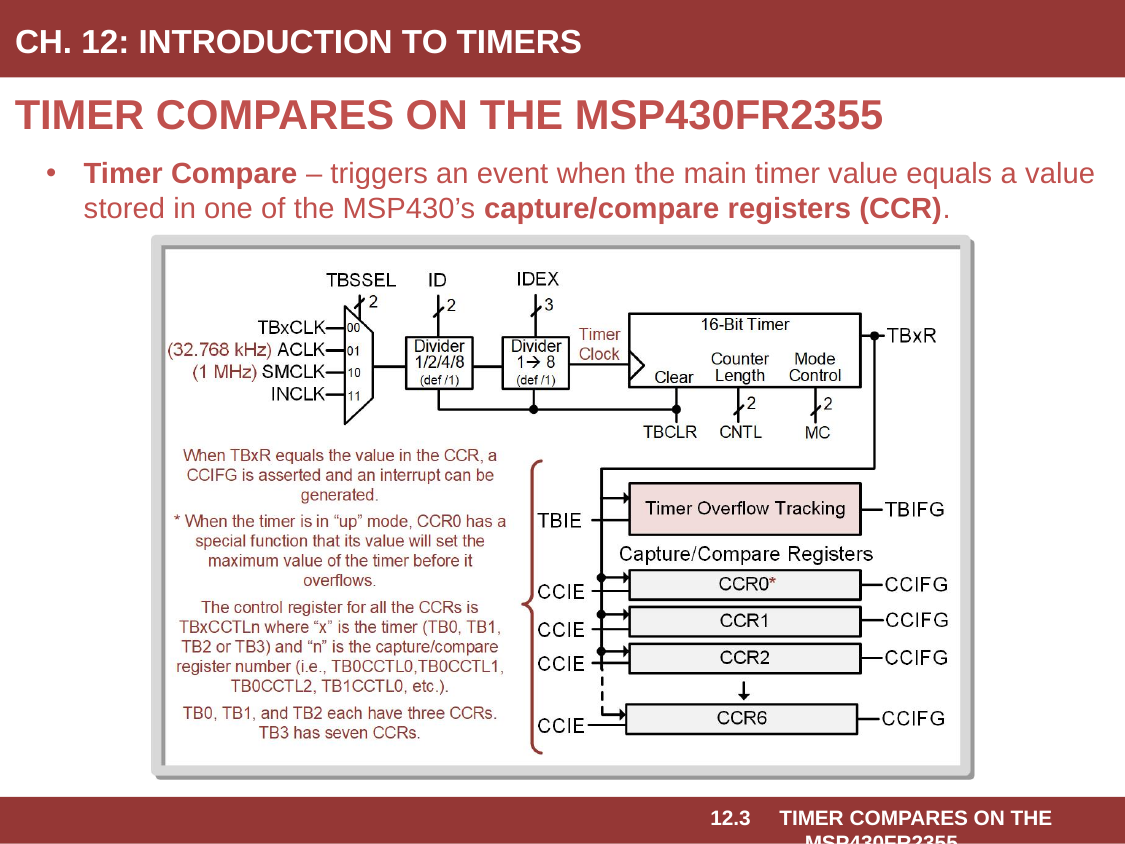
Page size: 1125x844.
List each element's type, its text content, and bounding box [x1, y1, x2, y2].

text_box Timer Compare – triggers an event when the main timer value equals a value stored in one of the MSP430’s capture/compare registers (CCR). [31, 146, 1125, 620]
text_box [0, 795, 1125, 844]
picture [149, 234, 976, 780]
title Ch. 12: Introduction to Timers [0, 1, 1125, 78]
text_box Timer Compares on the MSP430FR2355 [0, 80, 1088, 146]
subtitle 12.3 Timer Compares on the MSP430FR2355 [637, 796, 1125, 844]
